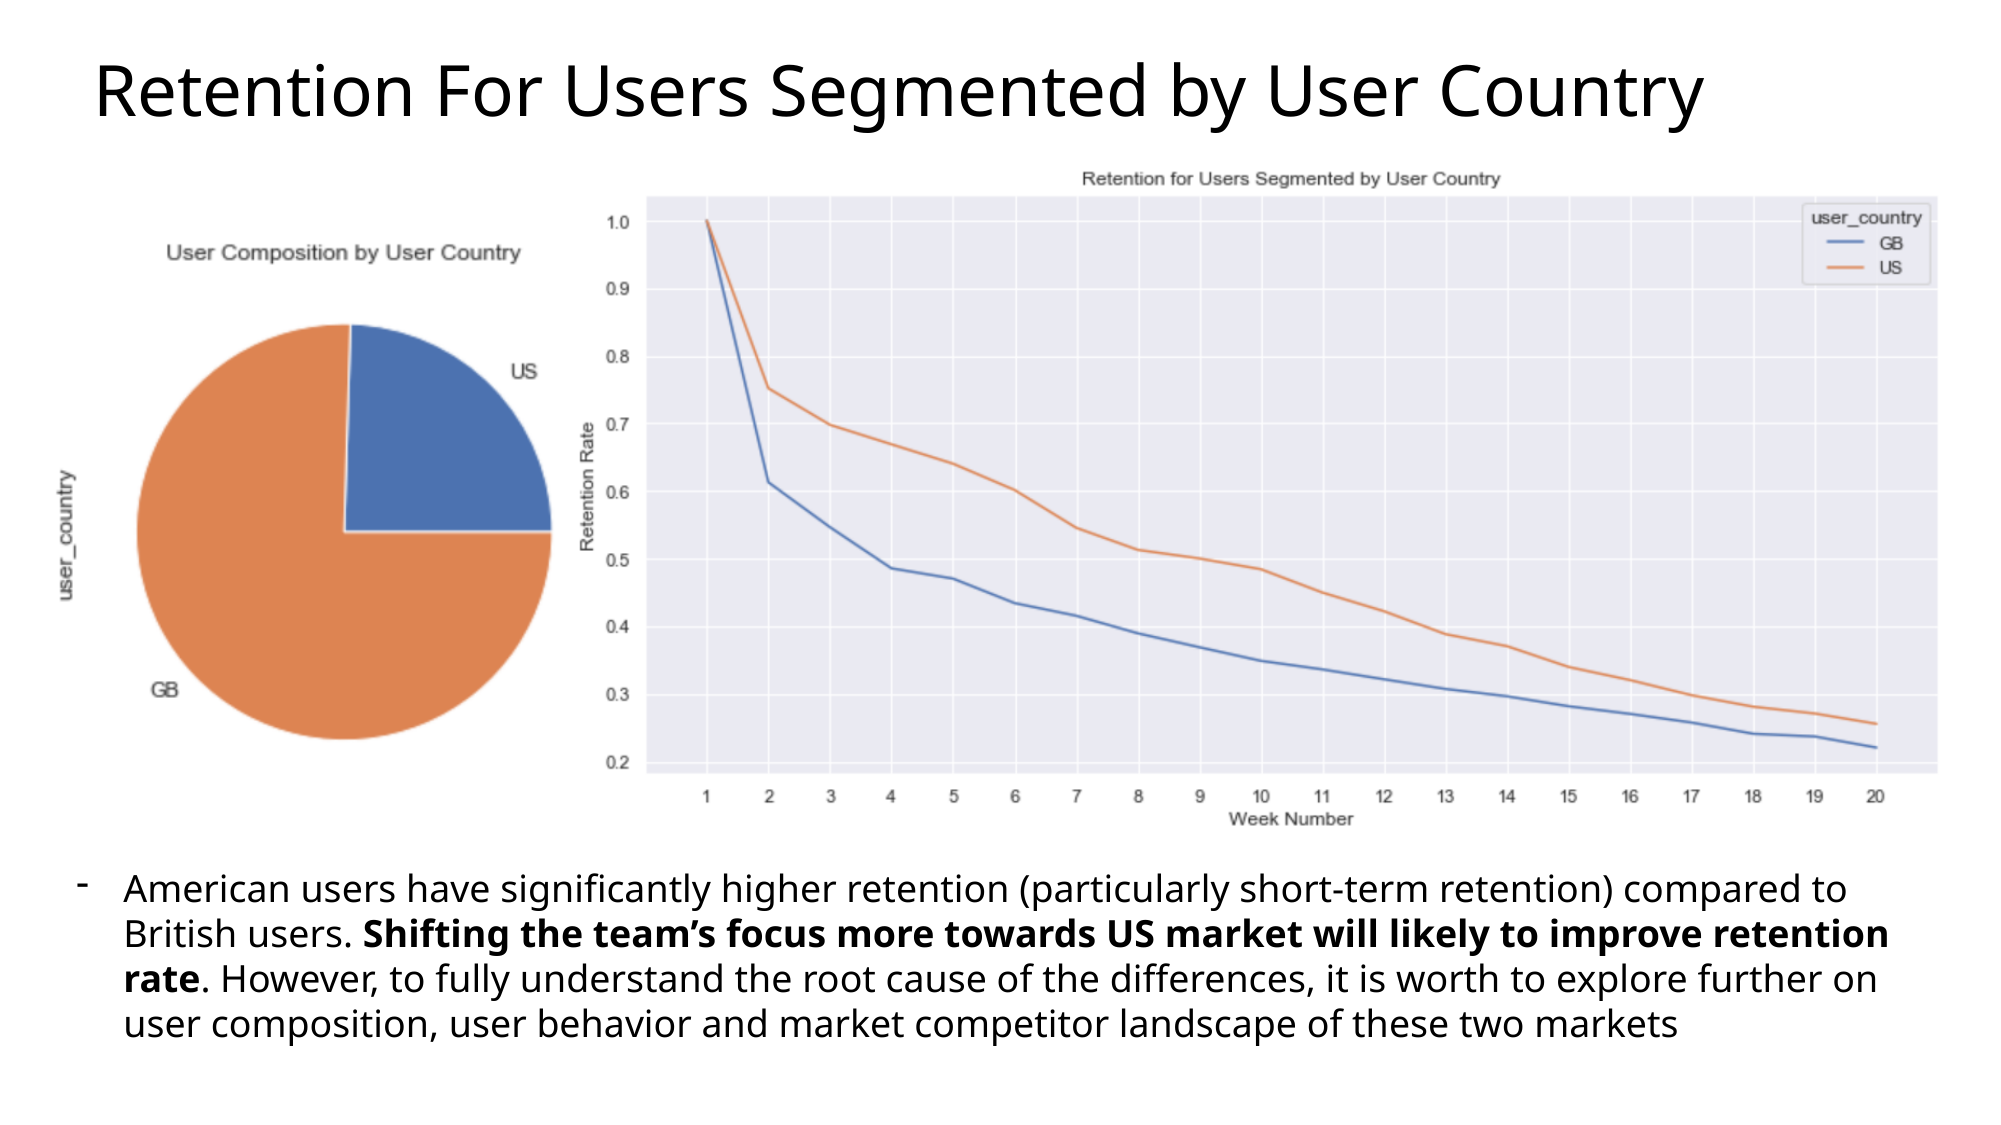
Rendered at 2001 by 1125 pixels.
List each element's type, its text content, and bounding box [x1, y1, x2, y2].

picture [37, 164, 1949, 829]
title Retention For Users Segmented by User Country [93, 56, 1907, 139]
text_box American users have significantly higher retention (particularly short-term retention) compared to British users. Shifting the team’s focus more towards US market will likely to improve retention rate. However, to fully understand the root cause of the differences, it is worth to explore further on user composition, user behavior and market competitor landscape of these two markets [61, 812, 1932, 1053]
